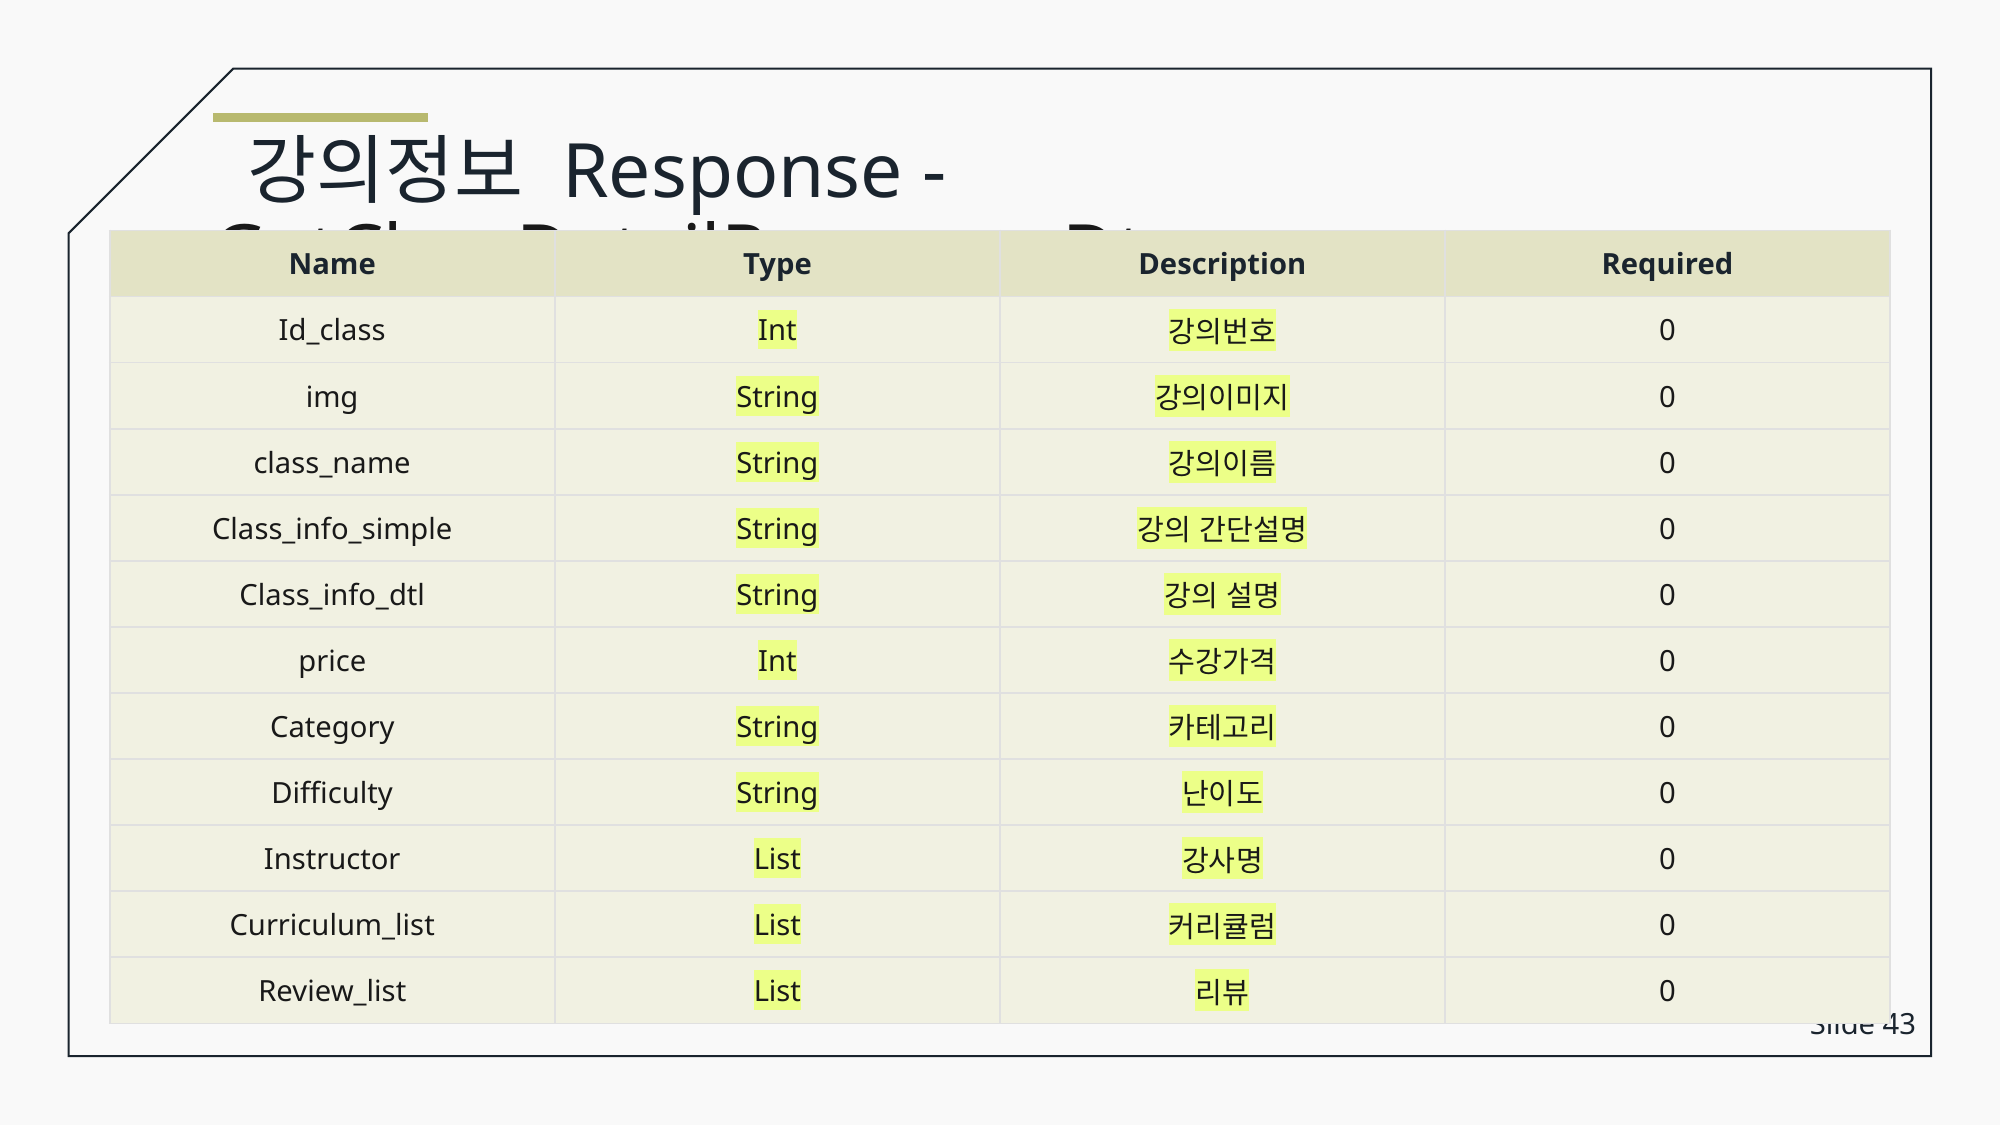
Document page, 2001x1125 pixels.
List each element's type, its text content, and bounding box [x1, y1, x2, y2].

table_cell 강의이미지 [1001, 363, 1444, 428]
table_cell 0 [1446, 363, 1889, 428]
table_cell String [556, 562, 999, 626]
table_cell Id_class [111, 297, 554, 362]
table_cell 0 [1446, 694, 1889, 758]
table_cell class_name [111, 430, 554, 494]
table_cell 0 [1446, 430, 1889, 494]
table_cell 리뷰 [1001, 958, 1444, 1023]
table_cell 카테고리 [1001, 694, 1444, 758]
table_cell Category [111, 694, 554, 758]
table_cell 강사명 [1001, 826, 1444, 890]
table_cell 0 [1446, 892, 1889, 956]
table_header Name [111, 231, 554, 296]
table_cell 0 [1446, 628, 1889, 692]
table_cell 0 [1446, 760, 1889, 824]
table_cell 수강가격 [1001, 628, 1444, 692]
table_header Description [1001, 231, 1444, 296]
table_cell String [556, 760, 999, 824]
table_cell Difficulty [111, 760, 554, 824]
table_header Required [1446, 231, 1889, 296]
table_cell 강의이름 [1001, 430, 1444, 494]
table_cell 강의 설명 [1001, 562, 1444, 626]
table_cell List [556, 958, 999, 1023]
table_cell 0 [1446, 562, 1889, 626]
list 강의정보 Response - GetClassDetailResponseDto [197, 125, 1932, 231]
table_cell Instructor [111, 826, 554, 890]
table_cell String [556, 430, 999, 494]
table_cell Review_list [111, 958, 554, 1023]
table_cell 난이도 [1001, 760, 1444, 824]
table_cell Curriculum_list [111, 892, 554, 956]
table_cell List [556, 826, 999, 890]
table_cell 0 [1446, 496, 1889, 560]
table_cell String [556, 694, 999, 758]
table_cell Class_info_simple [111, 496, 554, 560]
table_cell 강의번호 [1001, 297, 1444, 362]
table_cell img [111, 363, 554, 428]
table_cell Int [556, 297, 999, 362]
table_cell price [111, 628, 554, 692]
table_cell 0 [1446, 958, 1889, 1023]
table_cell 강의 간단설명 [1001, 496, 1444, 560]
table_header Type [556, 231, 999, 296]
table_cell 커리큘럼 [1001, 892, 1444, 956]
table_cell List [556, 892, 999, 956]
table_cell 0 [1446, 826, 1889, 890]
table_cell String [556, 363, 999, 428]
table_cell String [556, 496, 999, 560]
table_cell 0 [1446, 297, 1889, 362]
table_cell Int [556, 628, 999, 692]
table_cell Class_info_dtl [111, 562, 554, 626]
